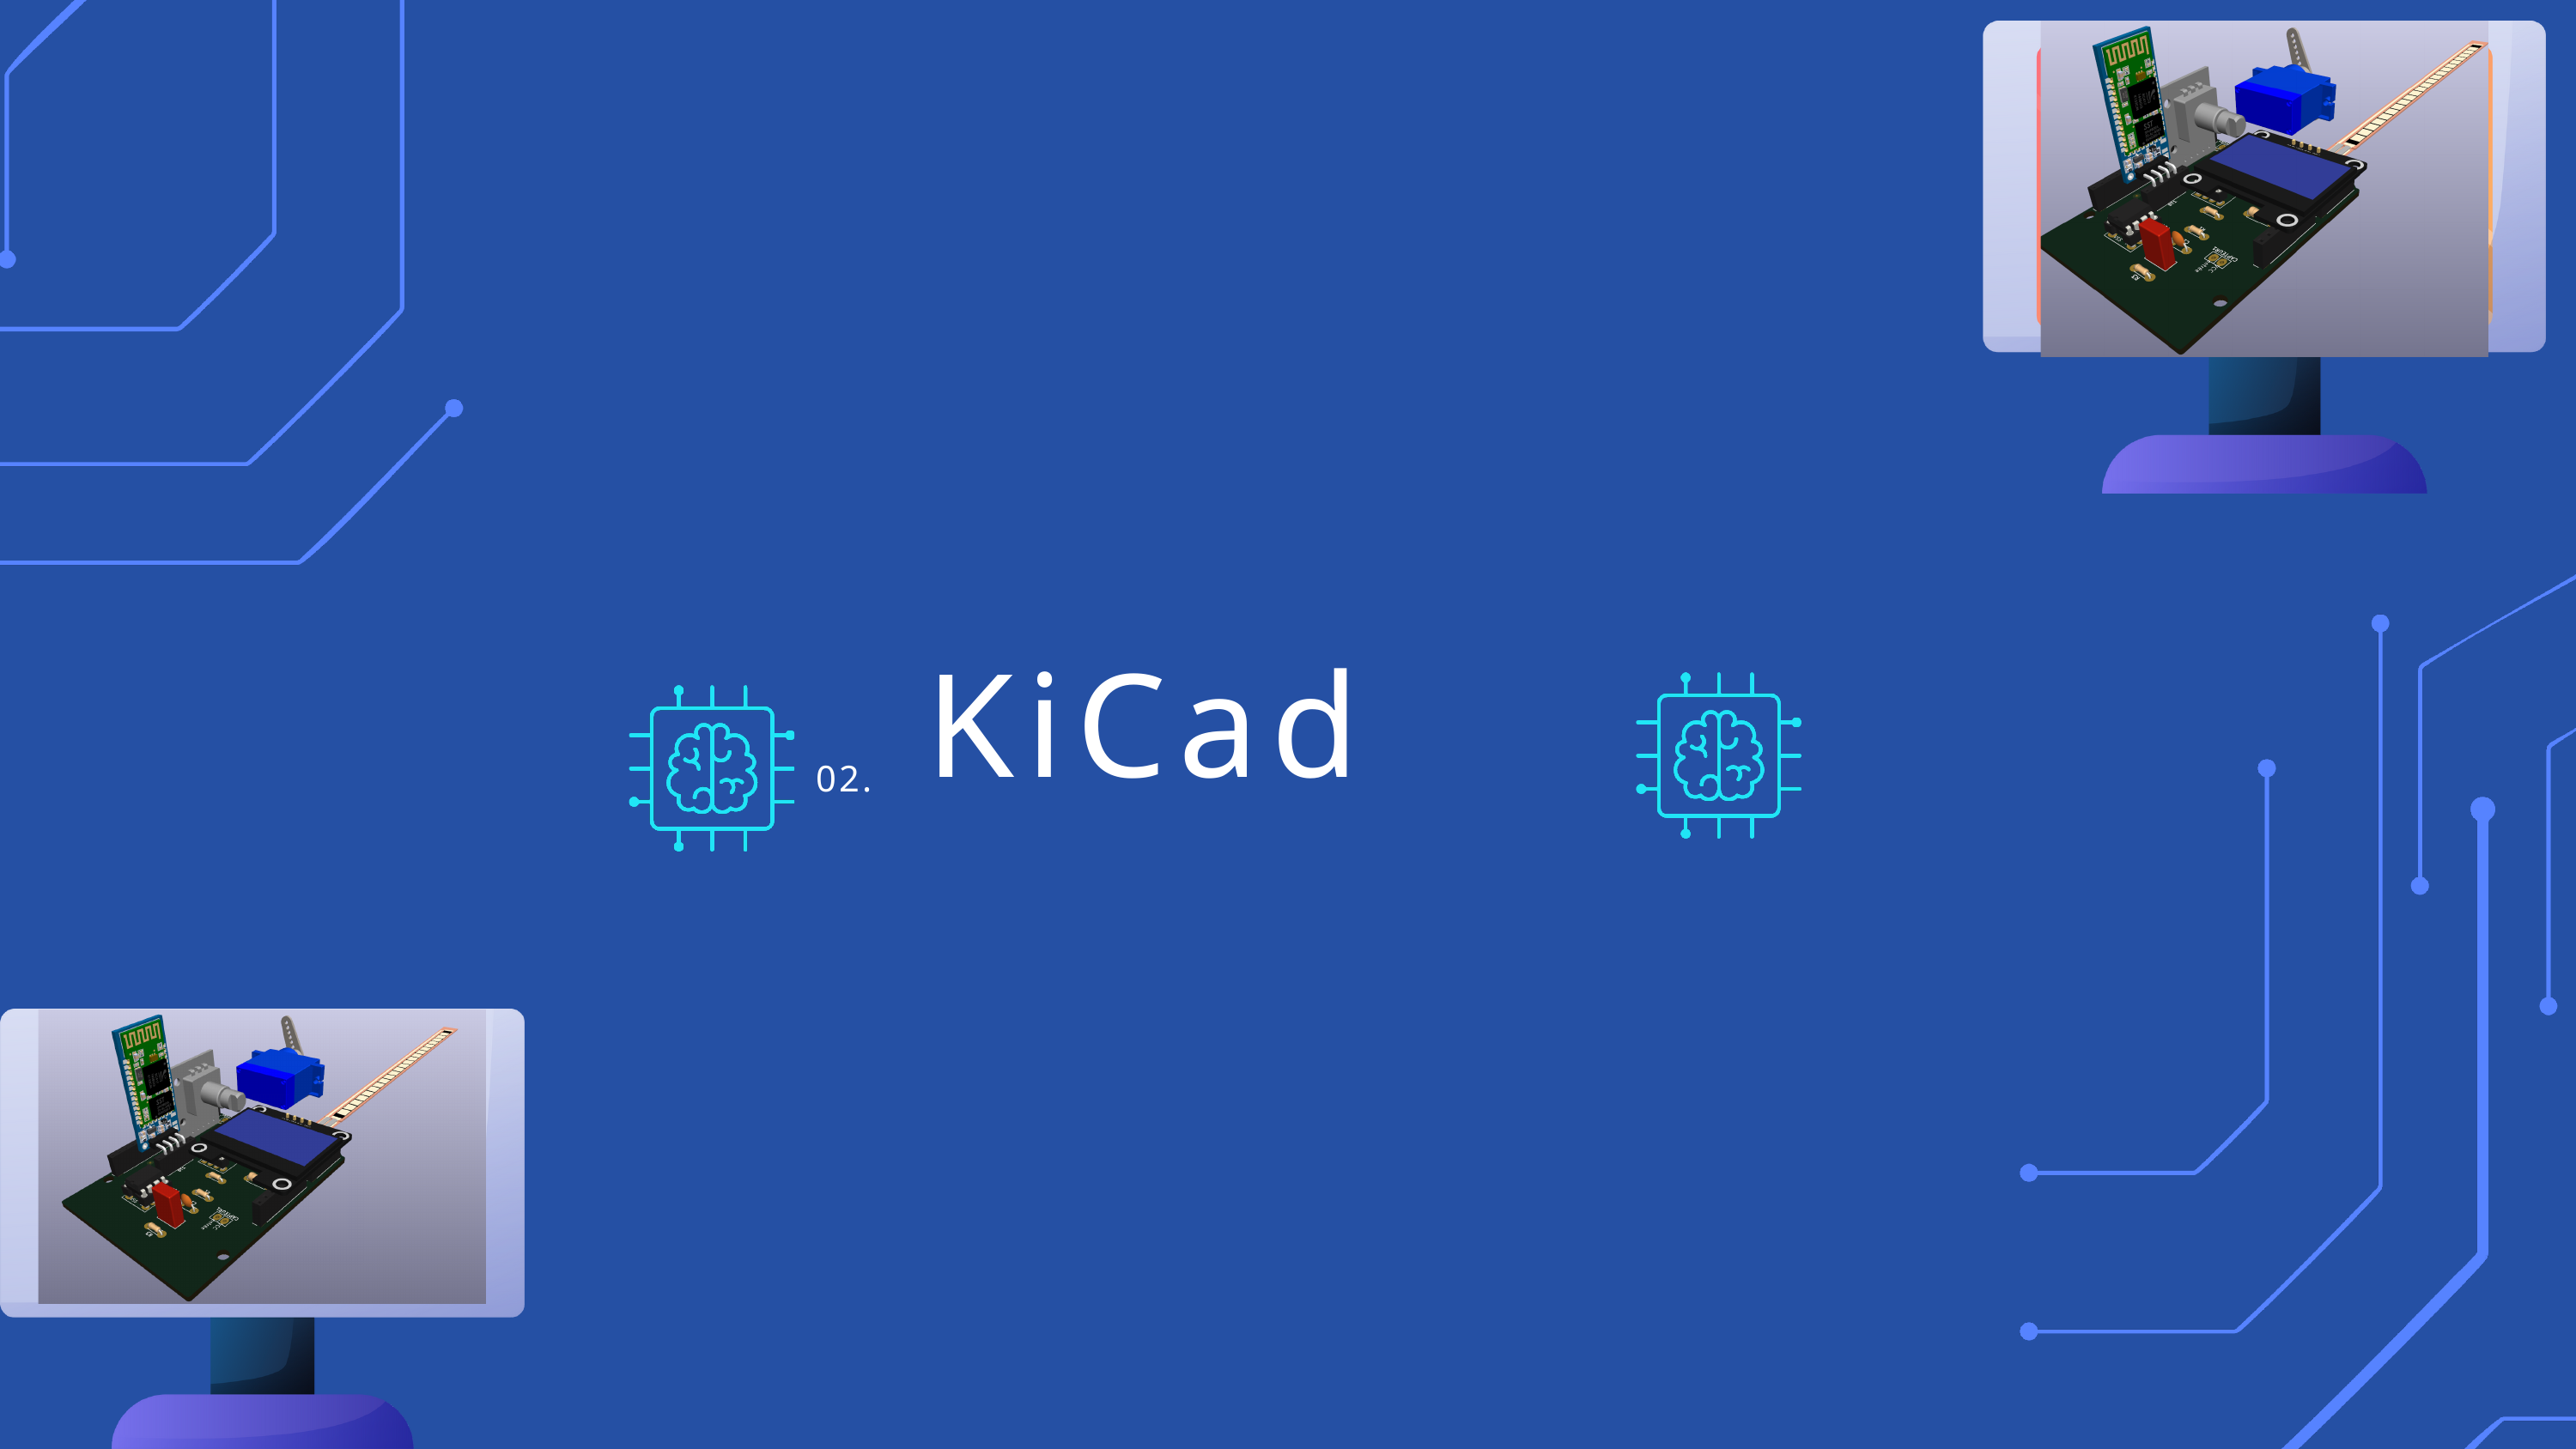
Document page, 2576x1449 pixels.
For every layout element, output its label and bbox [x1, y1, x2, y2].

text_box [0, 0, 2576, 1449]
